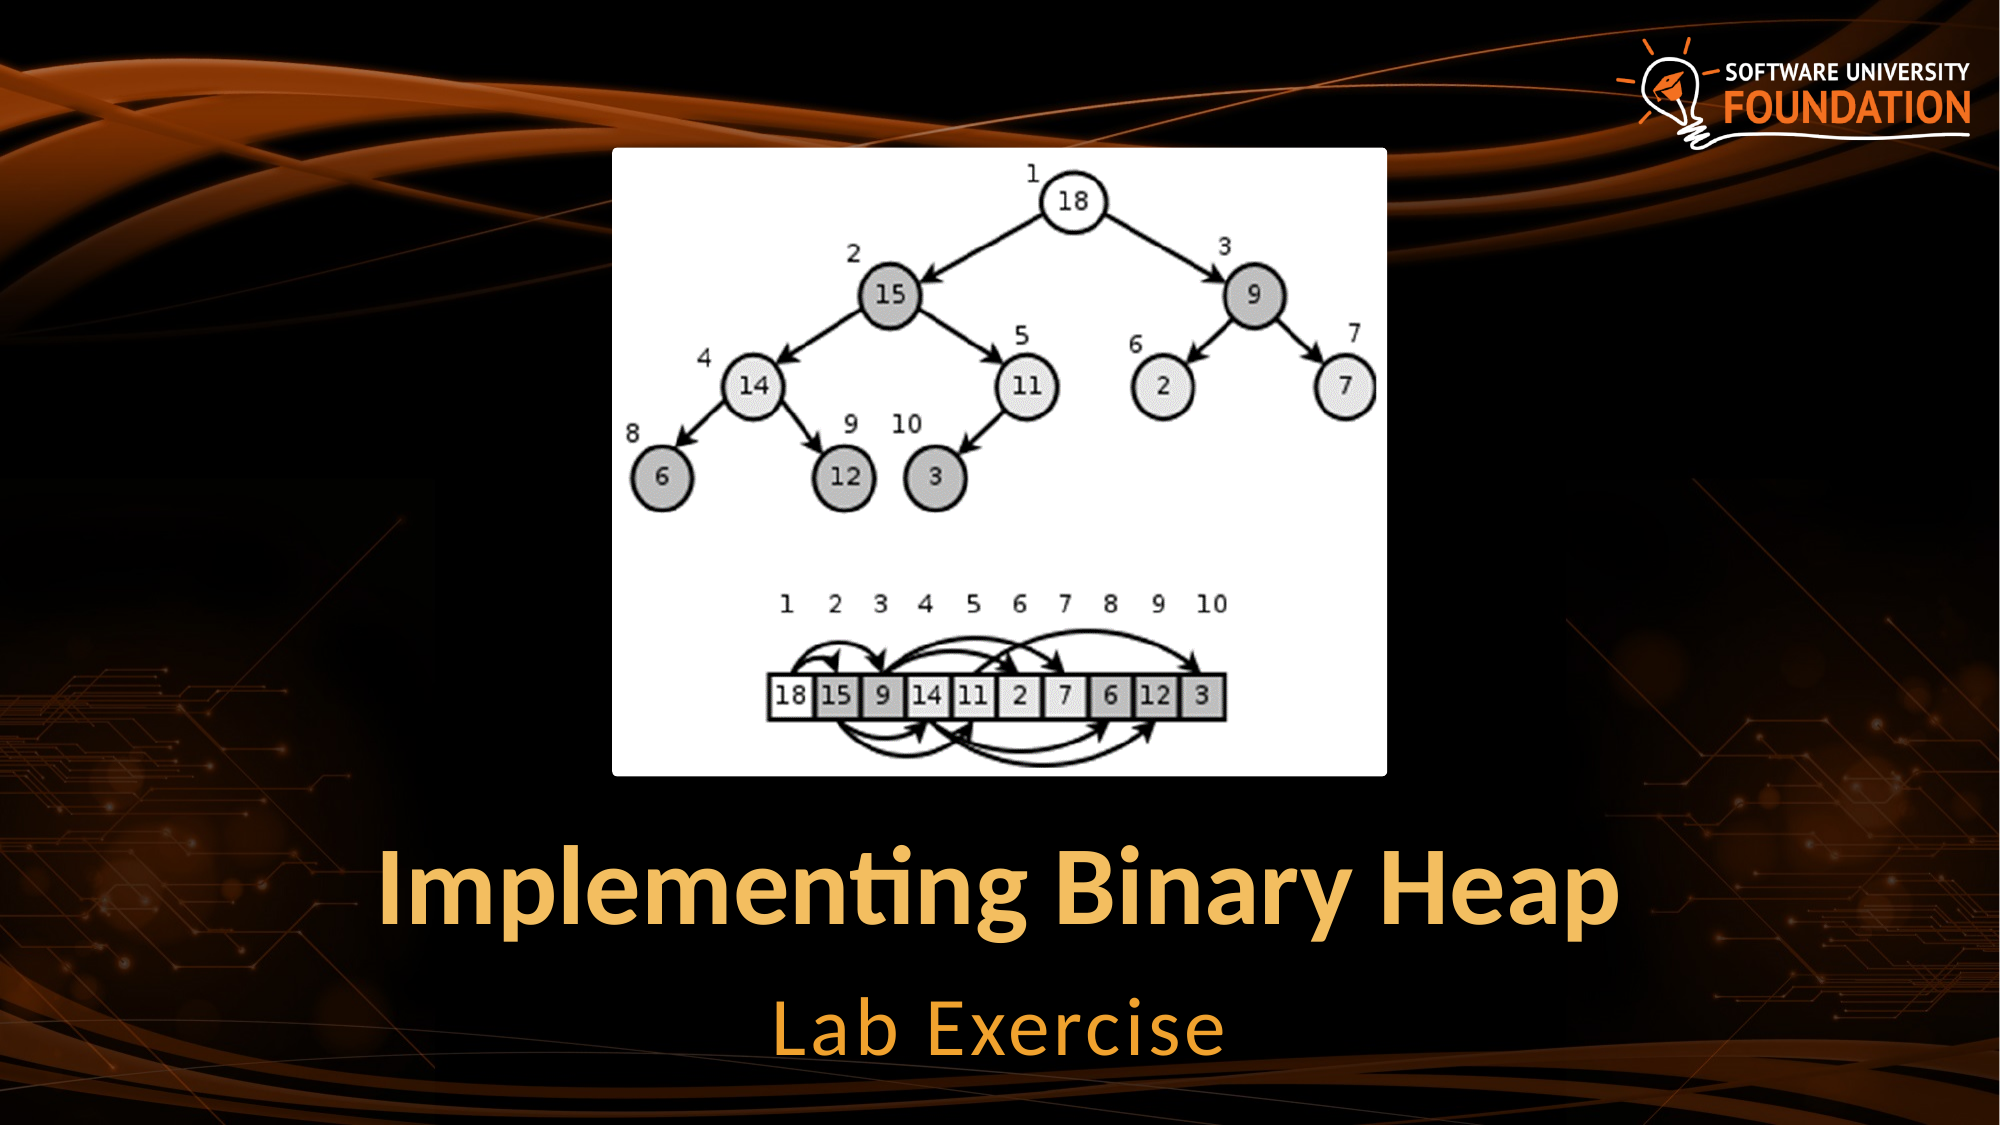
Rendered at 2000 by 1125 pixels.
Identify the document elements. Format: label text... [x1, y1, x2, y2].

title Implementing Binary Heap [149, 820, 1850, 956]
list Lab Exercise [149, 960, 1850, 1079]
picture [0, 0, 2000, 1125]
